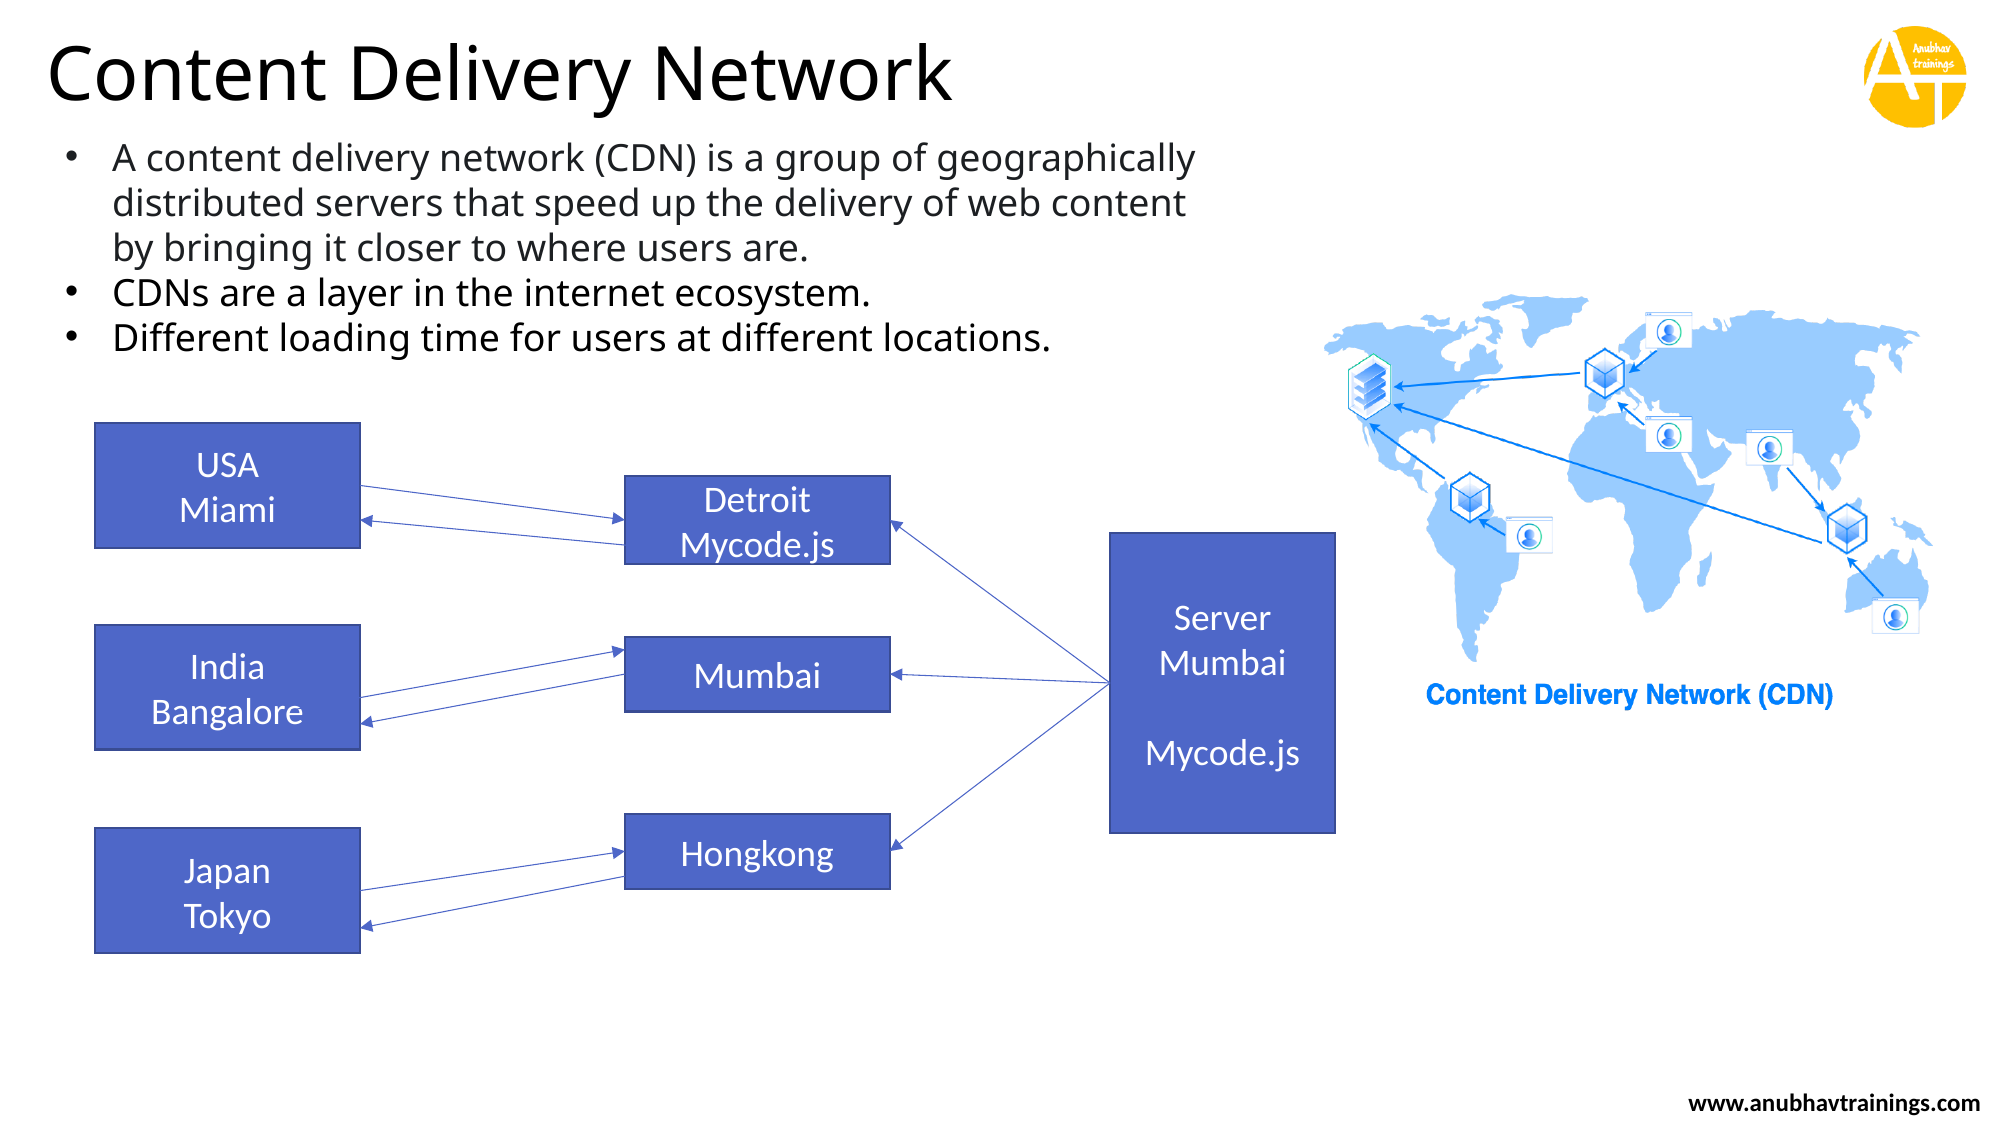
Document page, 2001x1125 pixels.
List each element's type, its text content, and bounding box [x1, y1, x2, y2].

text_box Japan Tokyo [94, 827, 361, 954]
text_box Mumbai [624, 636, 889, 713]
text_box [359, 519, 635, 546]
text_box Detroit Mycode.js [624, 475, 891, 565]
text_box India Bangalore [94, 624, 361, 751]
picture [1853, 19, 1972, 136]
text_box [889, 682, 1111, 852]
text_box Content Delivery Network [31, 24, 1532, 118]
text_box Hongkong [624, 813, 891, 890]
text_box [889, 674, 1110, 682]
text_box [359, 485, 625, 519]
text_box A content delivery network (CDN) is a group of geographically distributed servers that speed up the delivery of web content by bringing it closer to where users are. CDNs are a layer in the internet ecosystem. Different loading time for users at different locations. [50, 126, 1244, 366]
picture [1323, 294, 1934, 736]
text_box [359, 674, 625, 724]
text_box Server Mumbai Mycode.js [1110, 532, 1336, 834]
footer www.anubhavtrainings.com [1669, 1089, 2000, 1114]
text_box USA Miami [94, 422, 361, 549]
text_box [359, 876, 625, 929]
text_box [291, 649, 625, 711]
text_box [889, 519, 1110, 674]
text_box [359, 851, 625, 876]
